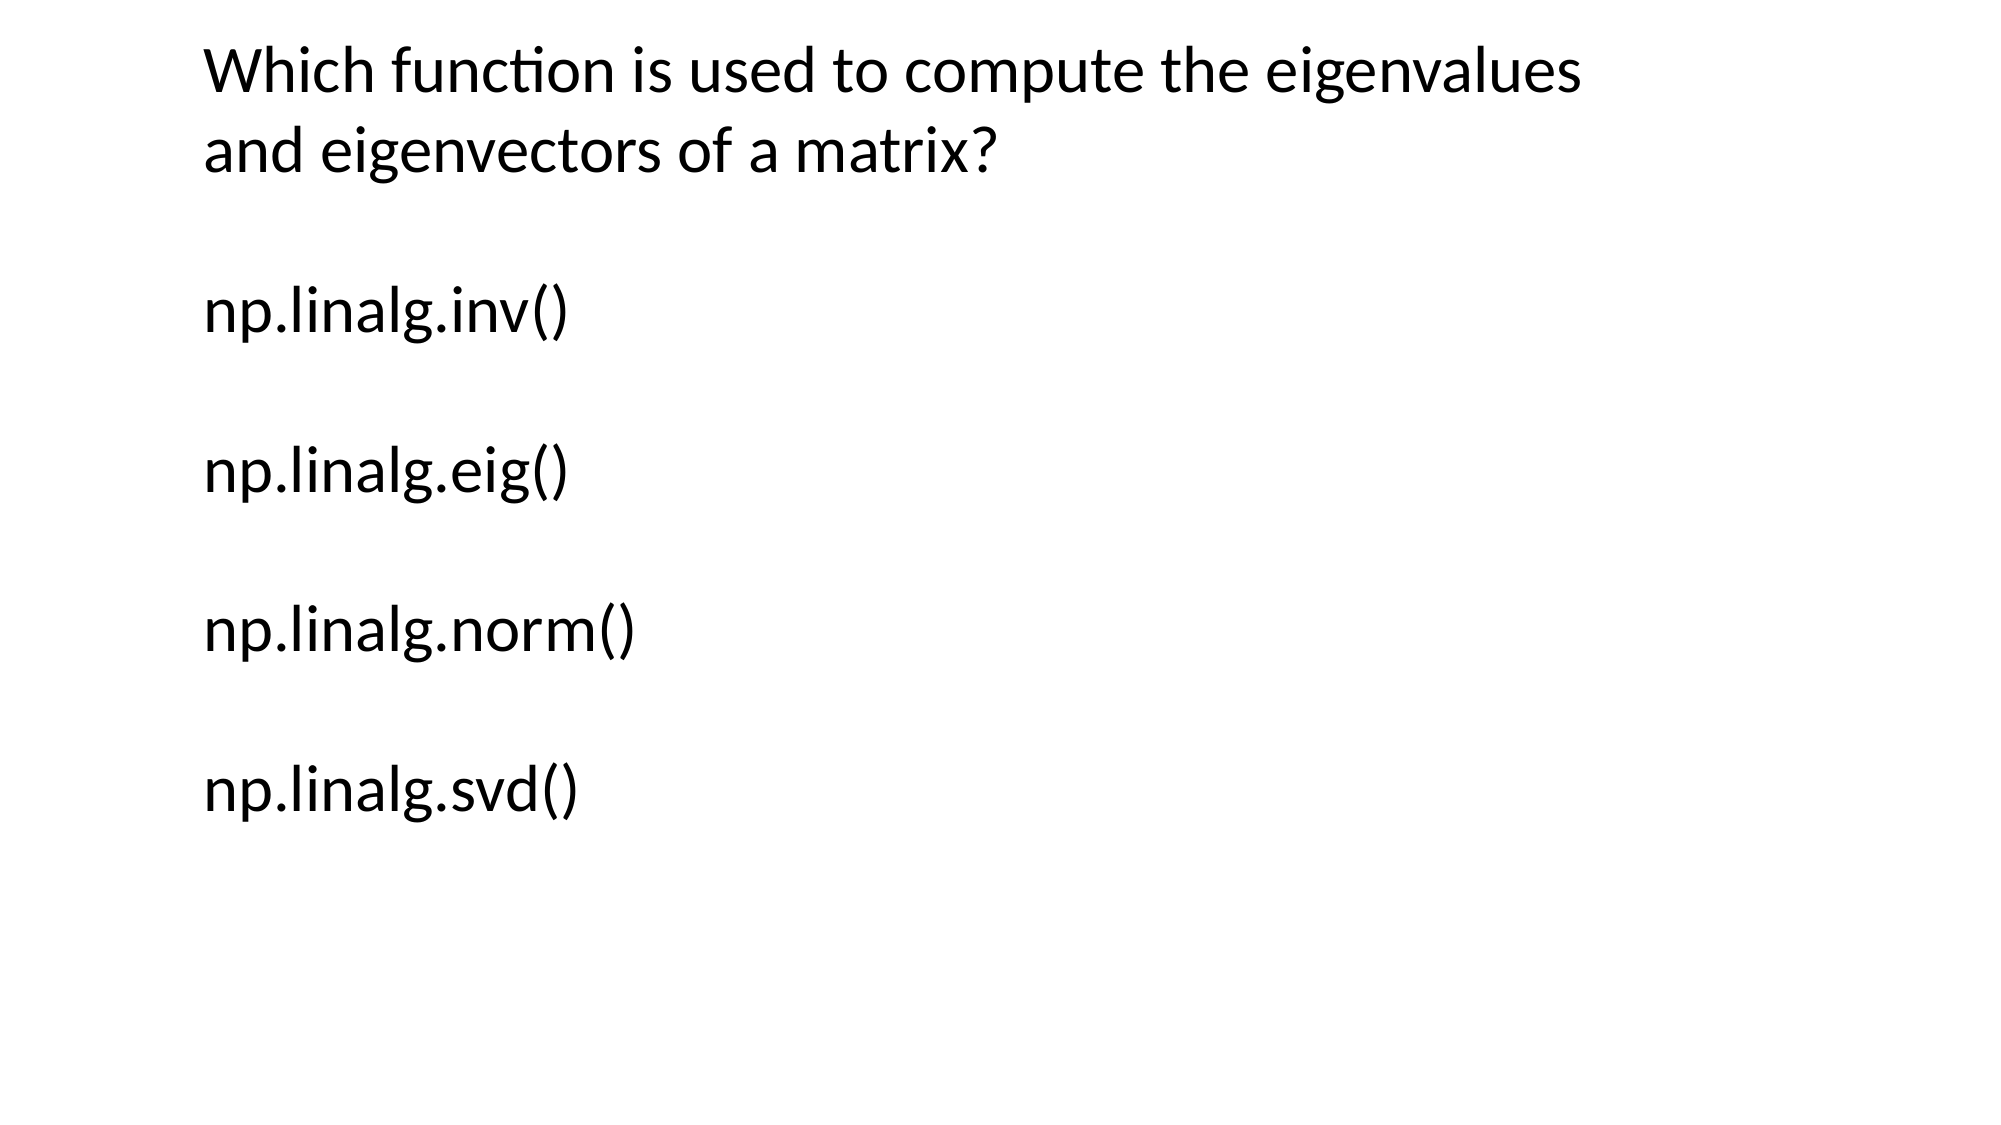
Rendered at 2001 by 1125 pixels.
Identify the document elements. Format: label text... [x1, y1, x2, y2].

text_box Which function is used to compute the eigenvalues and eigenvectors of a matrix? np.linalg.inv() np.linalg.eig() np.linalg.norm() np.linalg.svd() [188, 18, 1621, 833]
